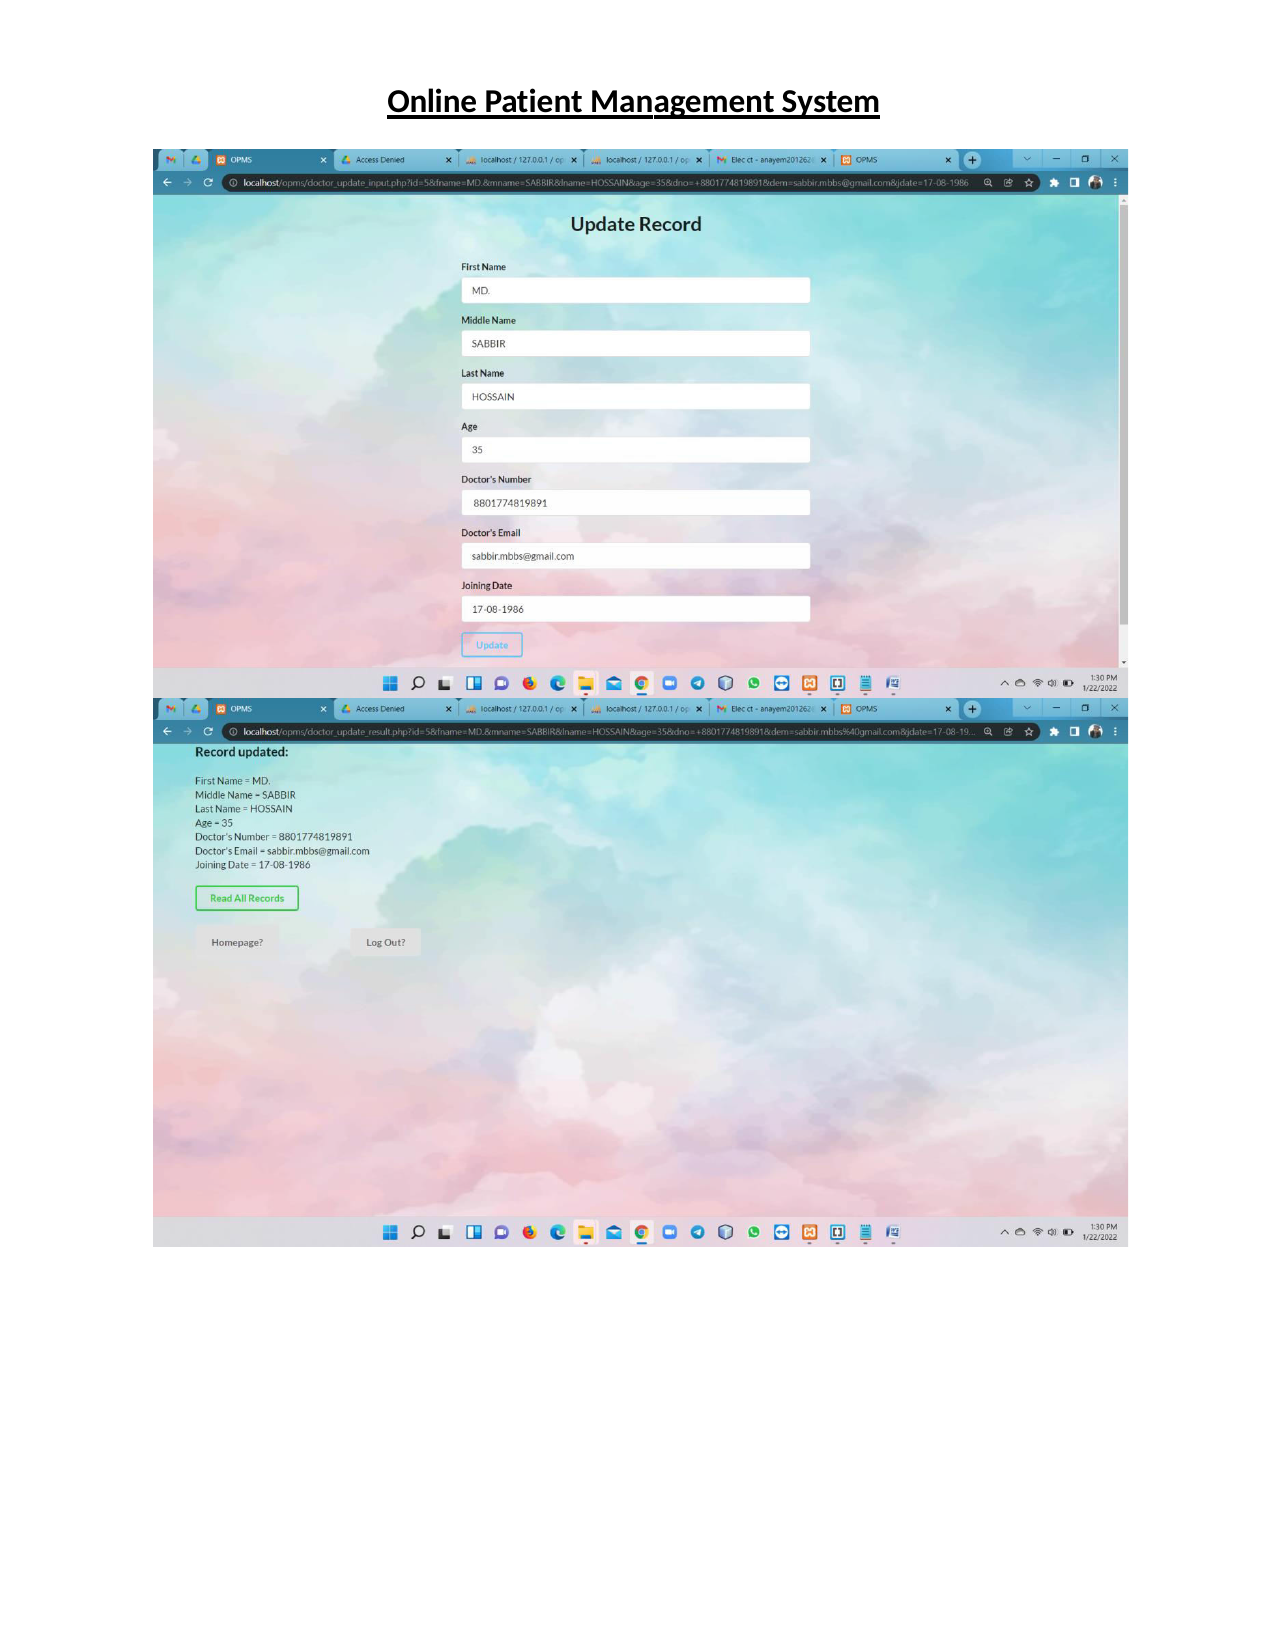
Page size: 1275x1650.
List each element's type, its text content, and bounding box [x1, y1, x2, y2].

text_box [153, 149, 1129, 1247]
text_box Online Patient Management System [385, 79, 890, 120]
